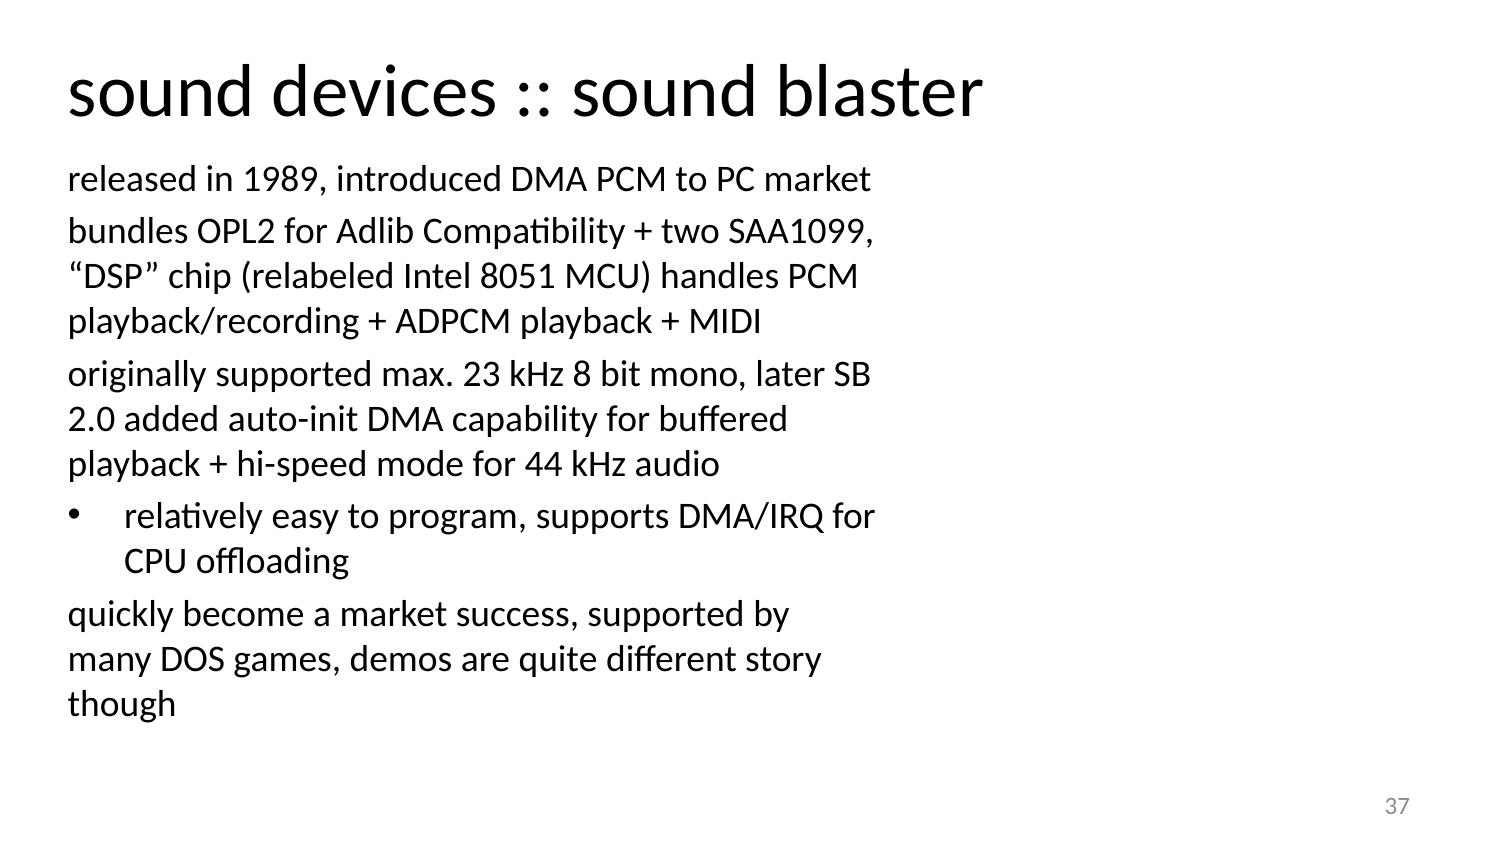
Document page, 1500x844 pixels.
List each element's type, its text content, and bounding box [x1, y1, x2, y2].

text_box sound devices :: sound blaster [53, 33, 1402, 147]
slide_number 37 [1074, 782, 1425, 827]
text_box released in 1989, introduced DMA PCM to PC market bundles OPL2 for Adlib Compatibility + two SAA1099, “DSP” chip (relabeled Intel 8051 MCU) handles PCM playback/recording + ADPCM playback + MIDI originally supported max. 23 kHz 8 bit mono, later SB 2.0 added auto-init DMA capability for buffered playback + hi-speed mode for 44 kHz audio relatively easy to program, supports DMA/IRQ for CPU offloading quickly become a market success, supported by many DOS games, demos are quite different story though [53, 146, 892, 753]
